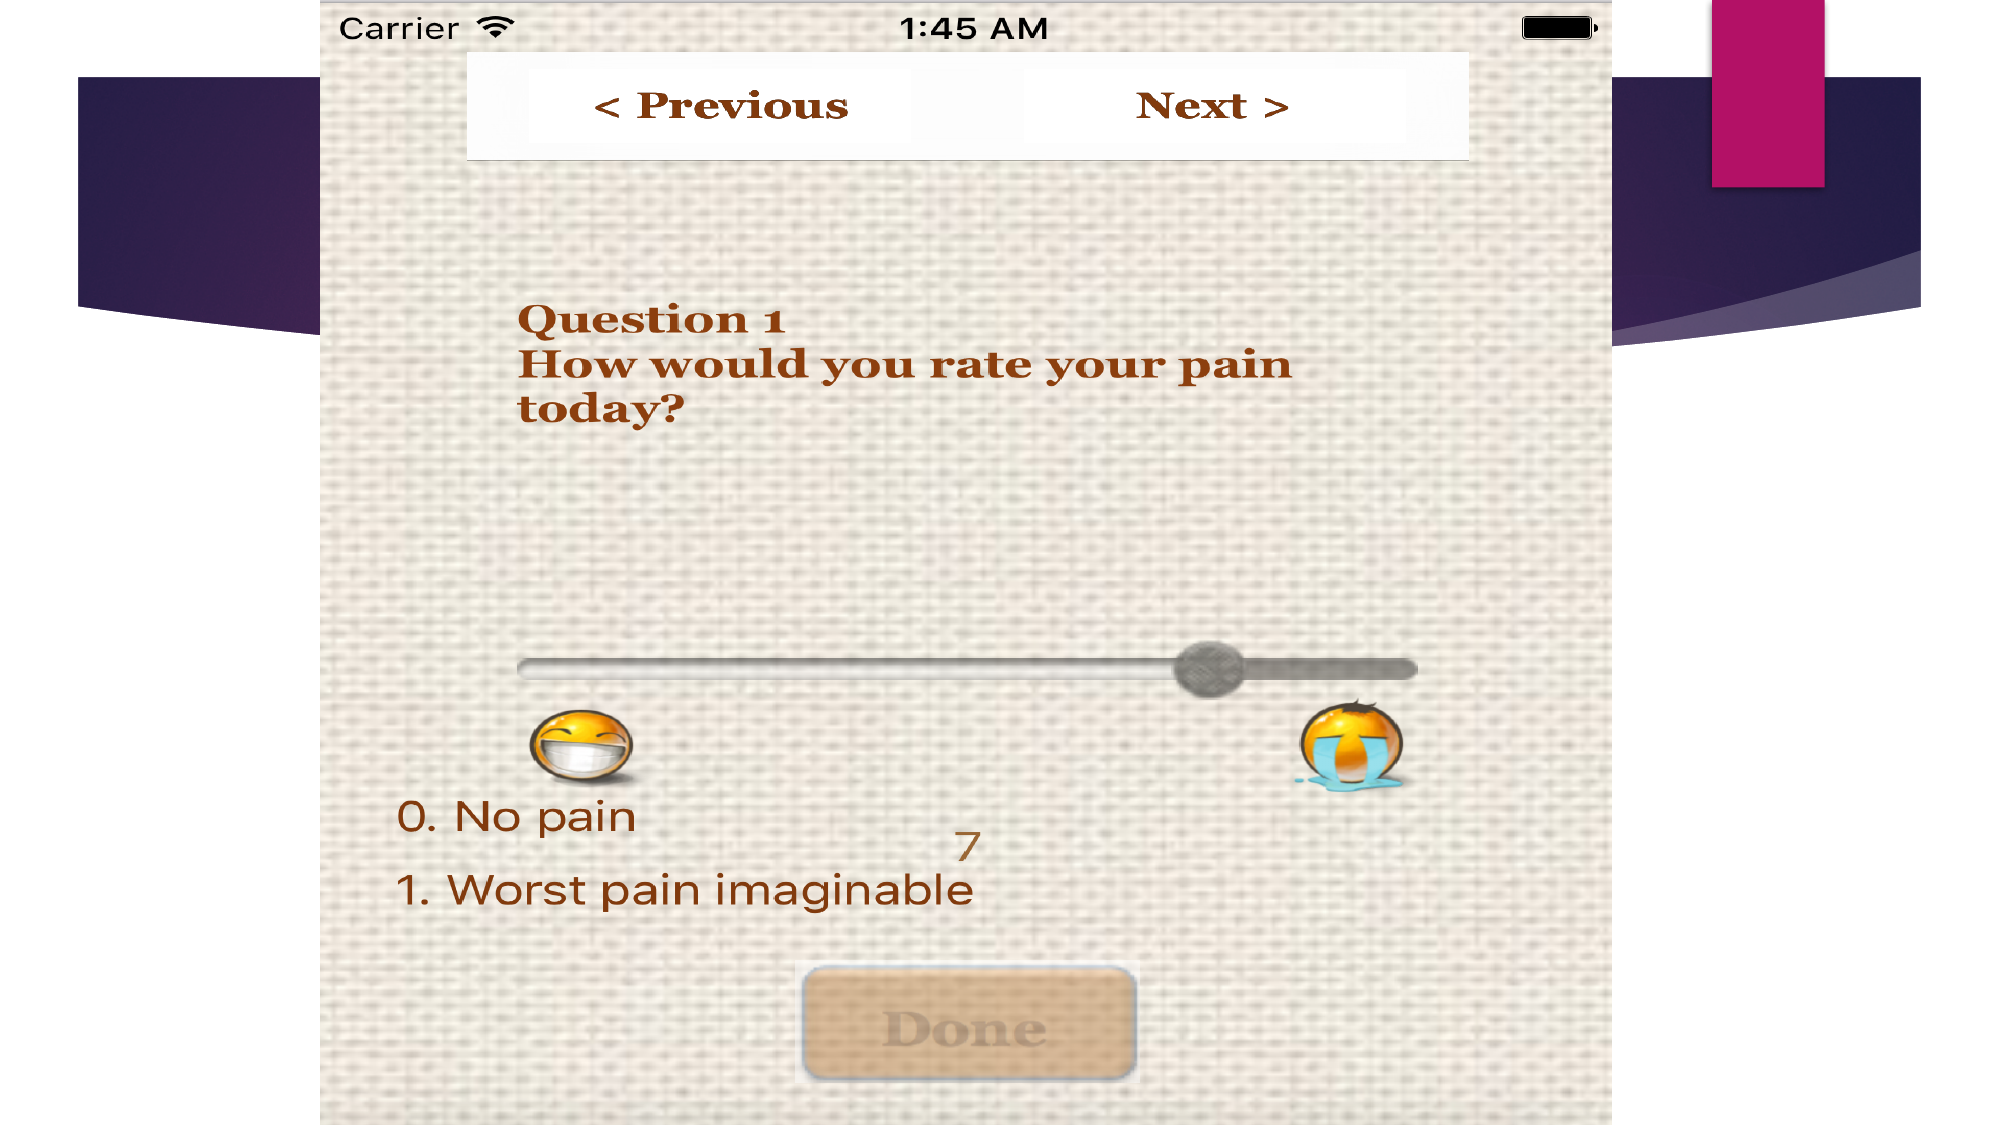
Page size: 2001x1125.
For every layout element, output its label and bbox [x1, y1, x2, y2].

picture [320, 0, 1612, 1125]
